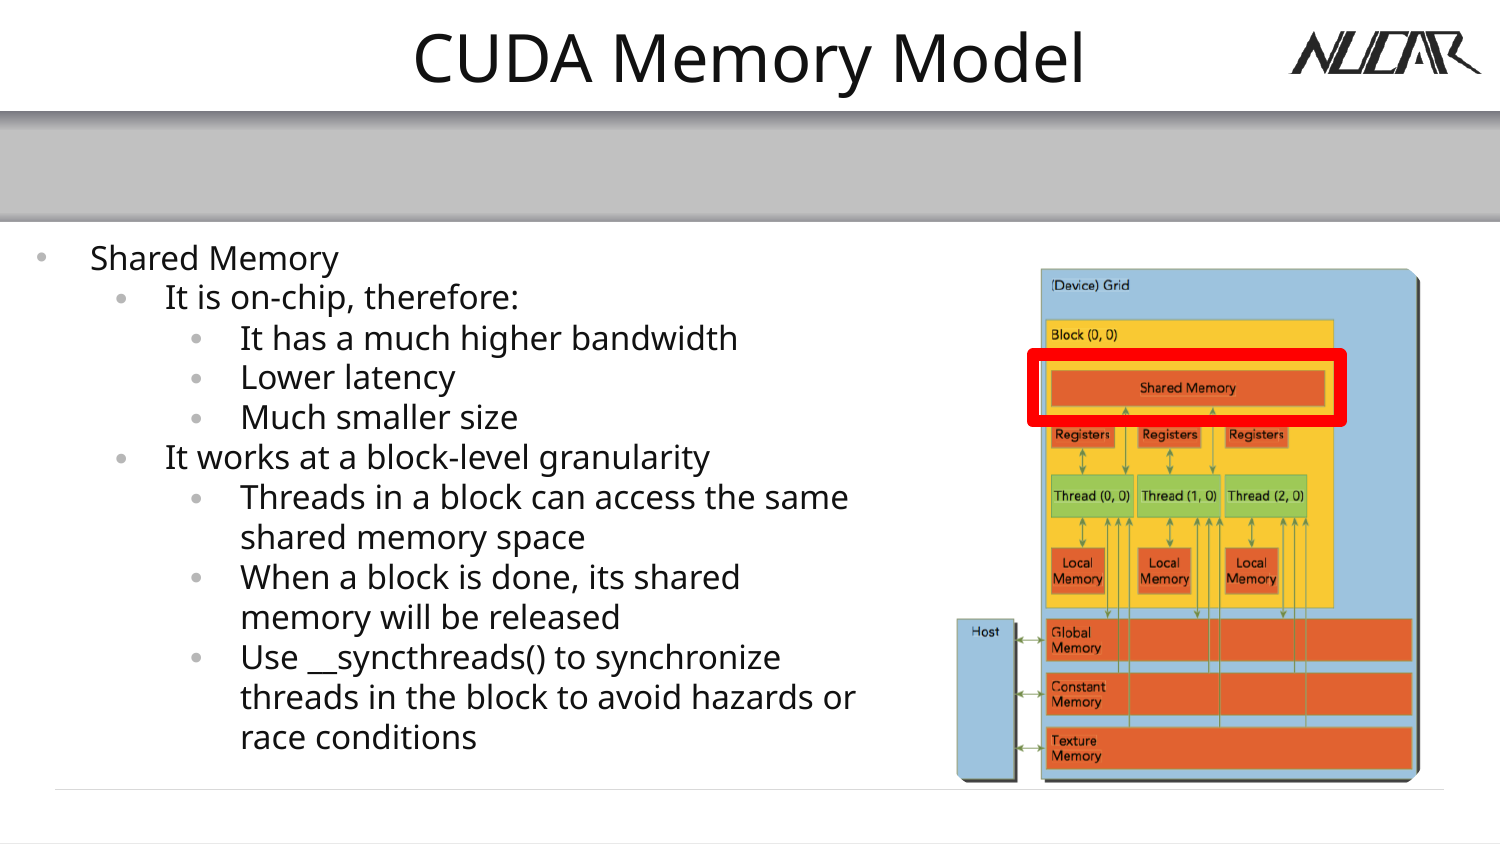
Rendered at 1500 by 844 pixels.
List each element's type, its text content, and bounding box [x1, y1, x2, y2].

list Shared Memory It is on-chip, therefore: It has a much higher bandwidth Lower latency Much smaller size It works at a block-level granularity Threads in a block can access the same shared memory space When a block is done, its shared memory will be released Use __syncthreads() to synchronize threads in the block to avoid hazards or race conditions [0, 221, 891, 735]
picture [946, 261, 1428, 789]
title CUDA Memory Model [97, 0, 1403, 111]
